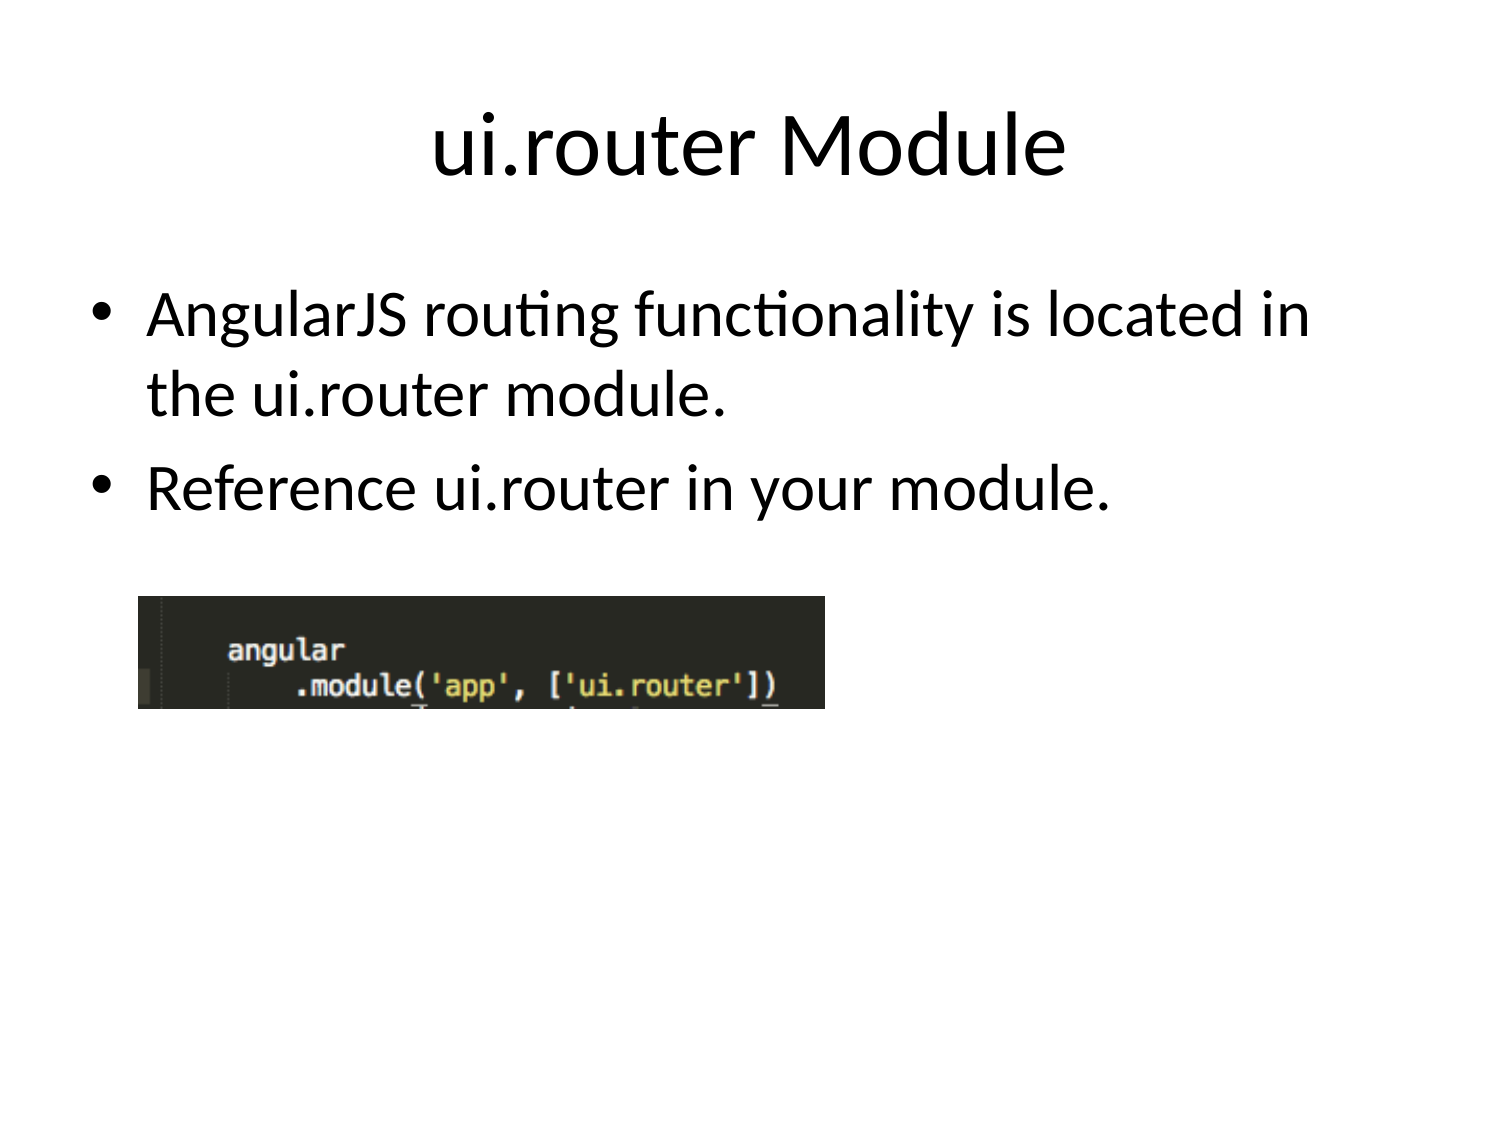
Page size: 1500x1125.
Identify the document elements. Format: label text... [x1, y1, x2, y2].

picture [138, 595, 825, 709]
list AngularJS routing functionality is located in the ui.router module. Reference ui.router in your module. [75, 262, 1425, 1005]
title ui.router Module [75, 45, 1425, 233]
